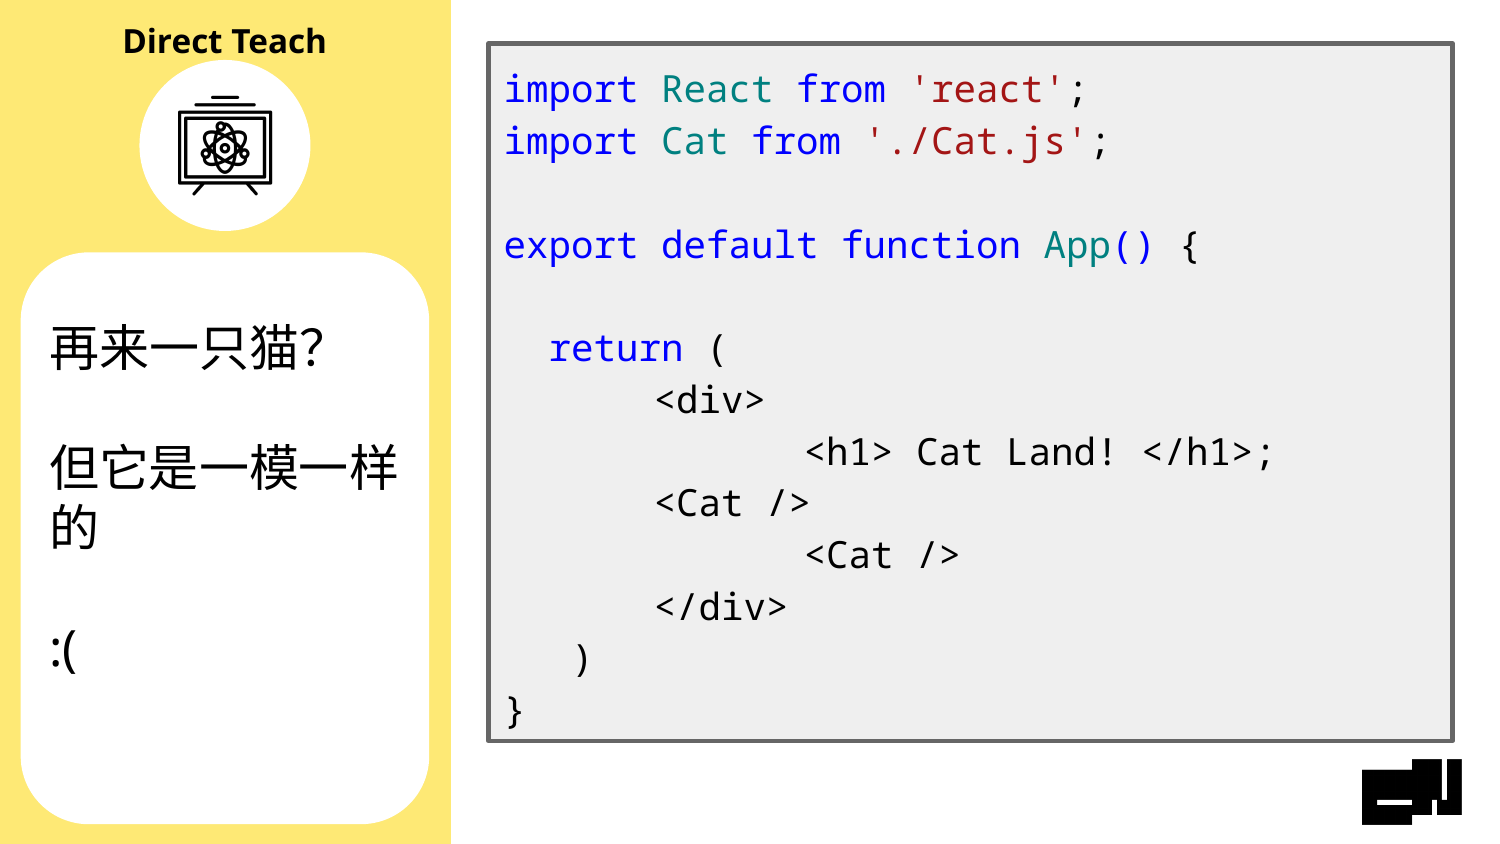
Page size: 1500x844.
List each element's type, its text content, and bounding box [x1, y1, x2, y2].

text_box import React from 'react'; import Cat from './Cat.js'; export default function App() { return ( <div> <h1> Cat Land! </h1>; <Cat /> <Cat /> </div> ) } [488, 43, 1453, 741]
subtitle 再来一只猫？ 但它是一模一样的 :( [34, 301, 421, 774]
picture [1362, 759, 1462, 825]
picture [173, 93, 277, 198]
